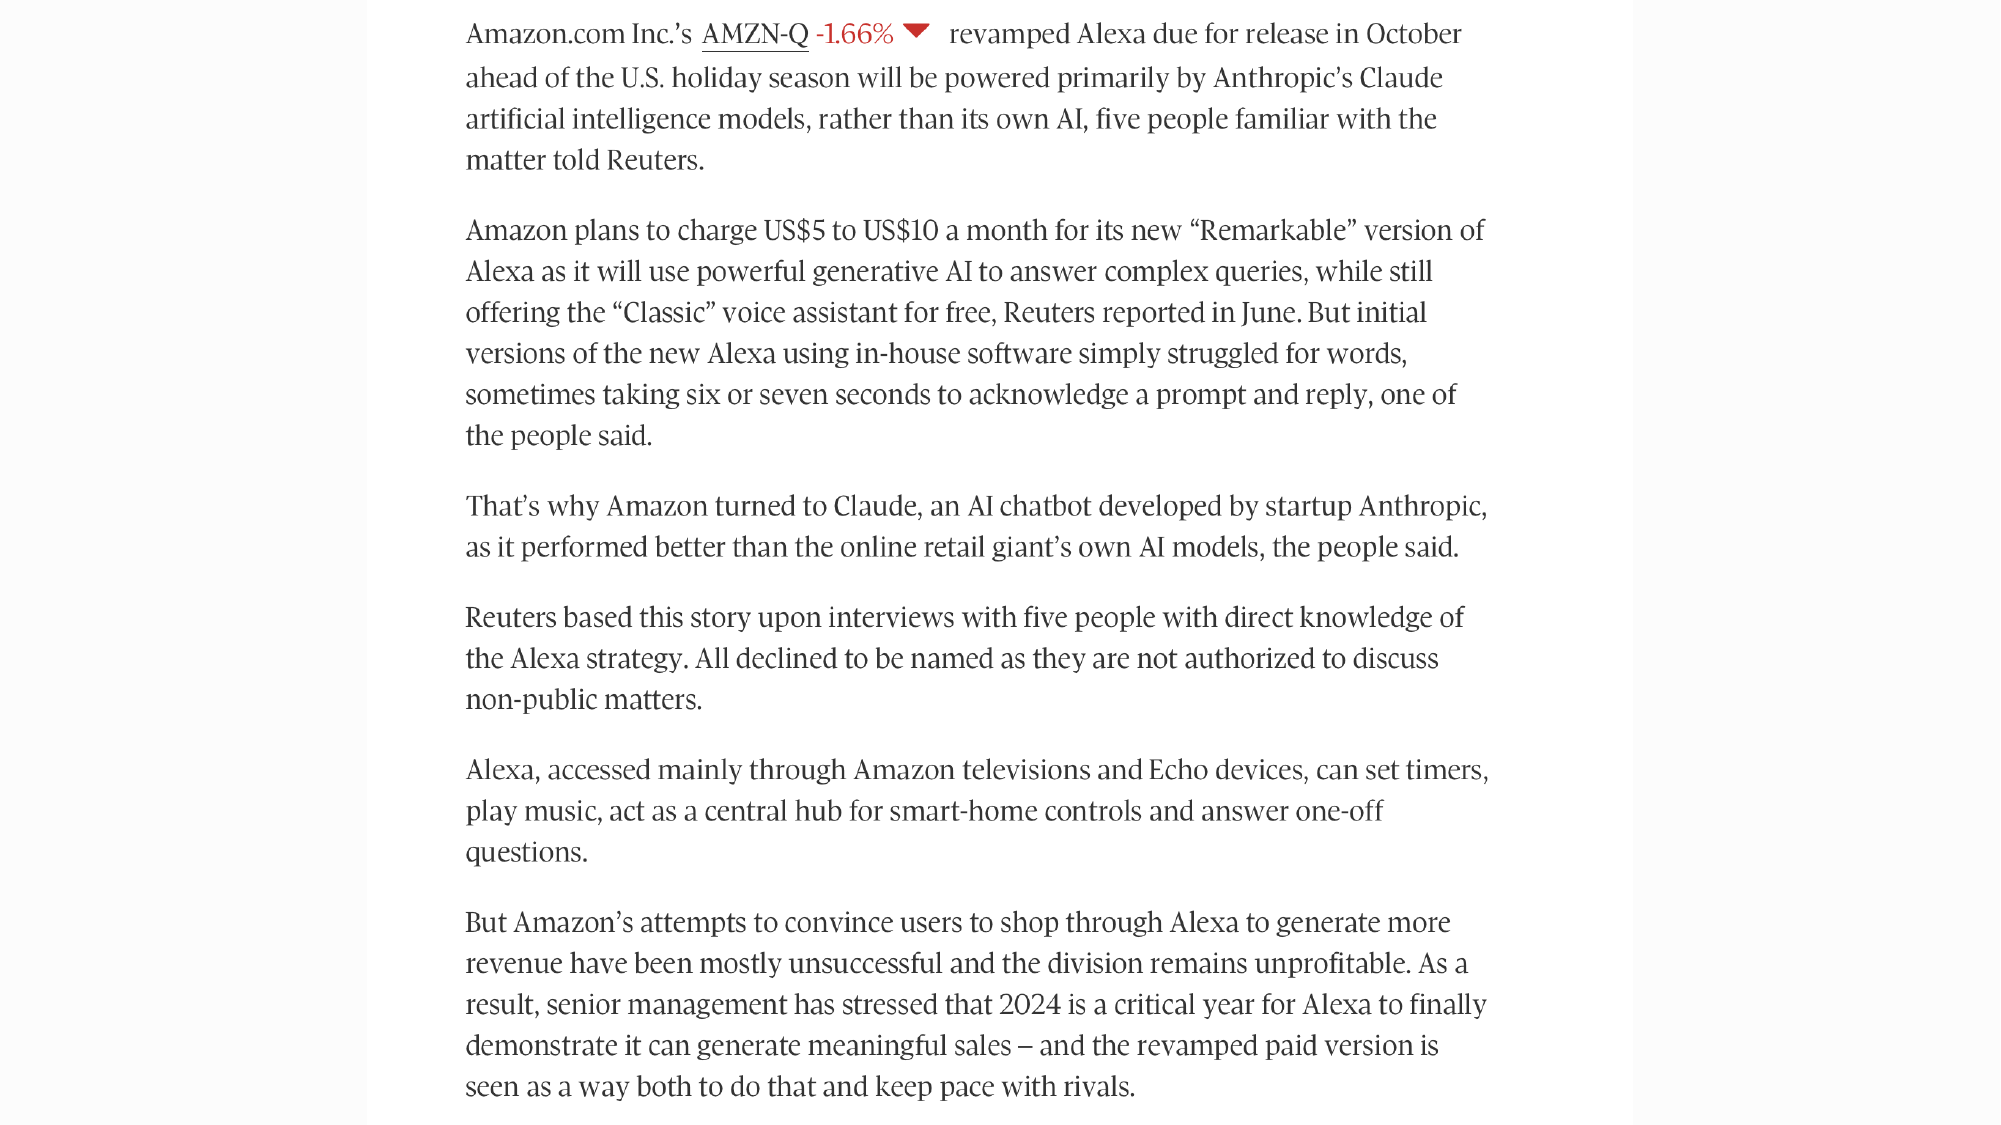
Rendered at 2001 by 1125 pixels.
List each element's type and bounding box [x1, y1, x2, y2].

picture [367, 0, 1633, 1125]
